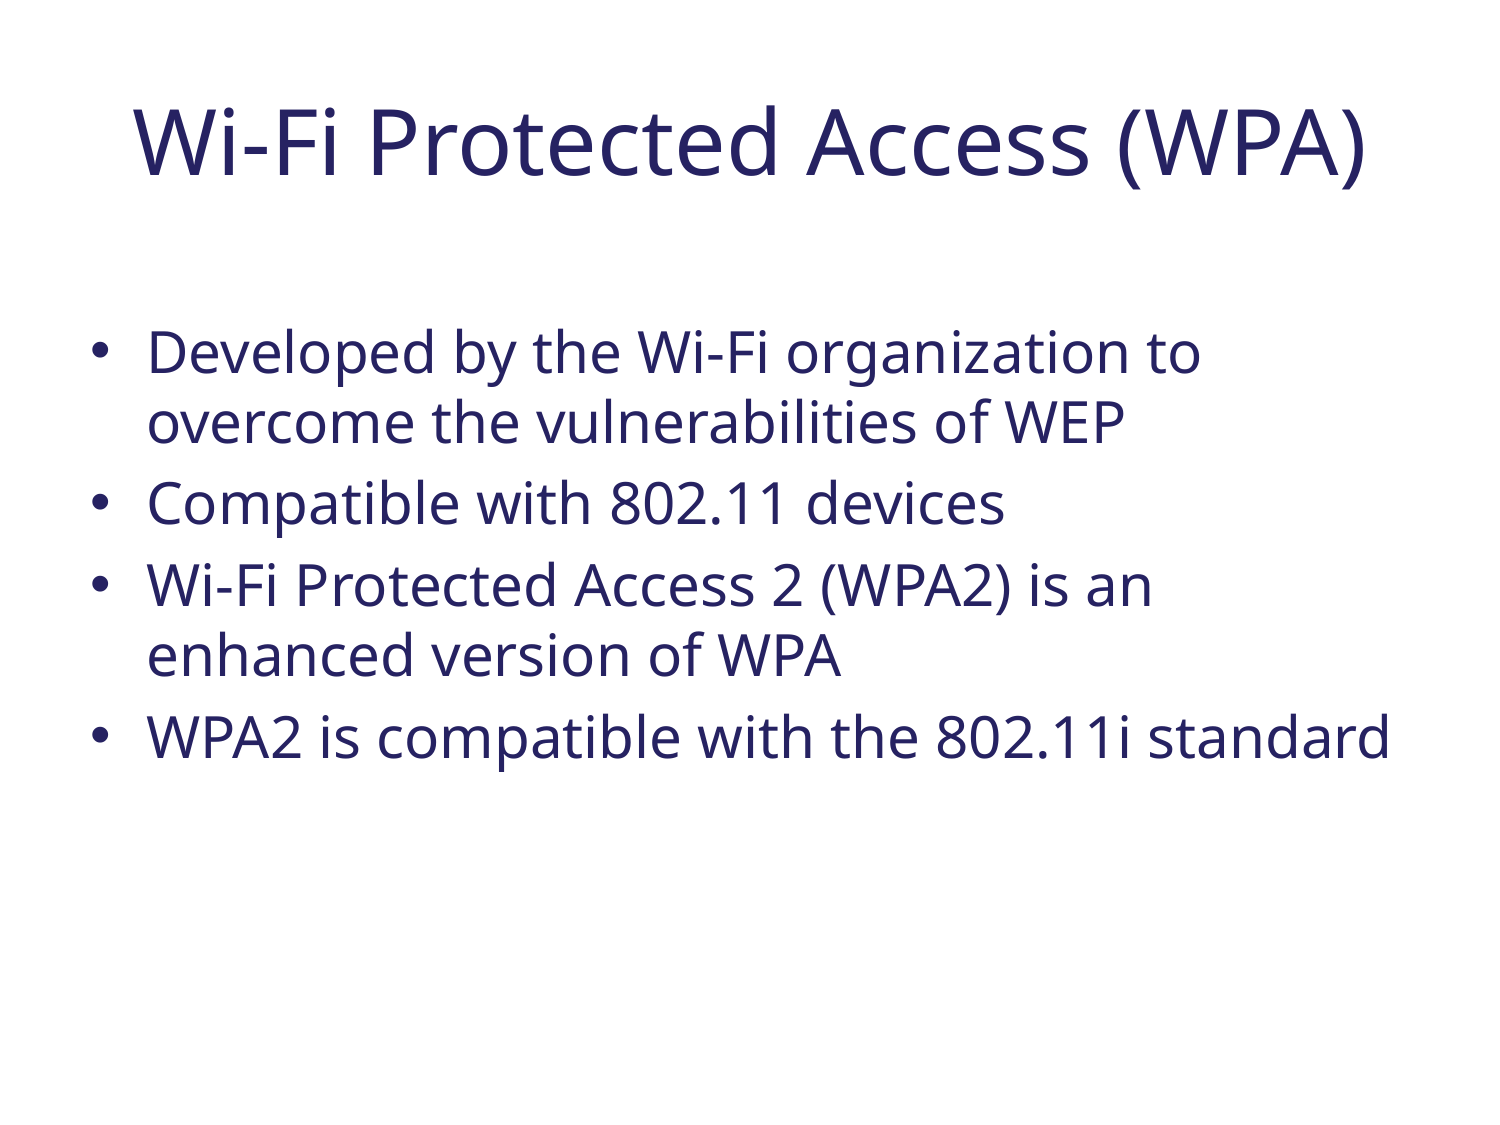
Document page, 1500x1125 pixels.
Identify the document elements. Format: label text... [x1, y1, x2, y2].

title Wi-Fi Protected Access (WPA) [75, 45, 1425, 233]
list Developed by the Wi-Fi organization to overcome the vulnerabilities of WEP Compatible with 802.11 devices Wi-Fi Protected Access 2 (WPA2) is an enhanced version of WPA WPA2 is compatible with the 802.11i standard [75, 307, 1453, 946]
